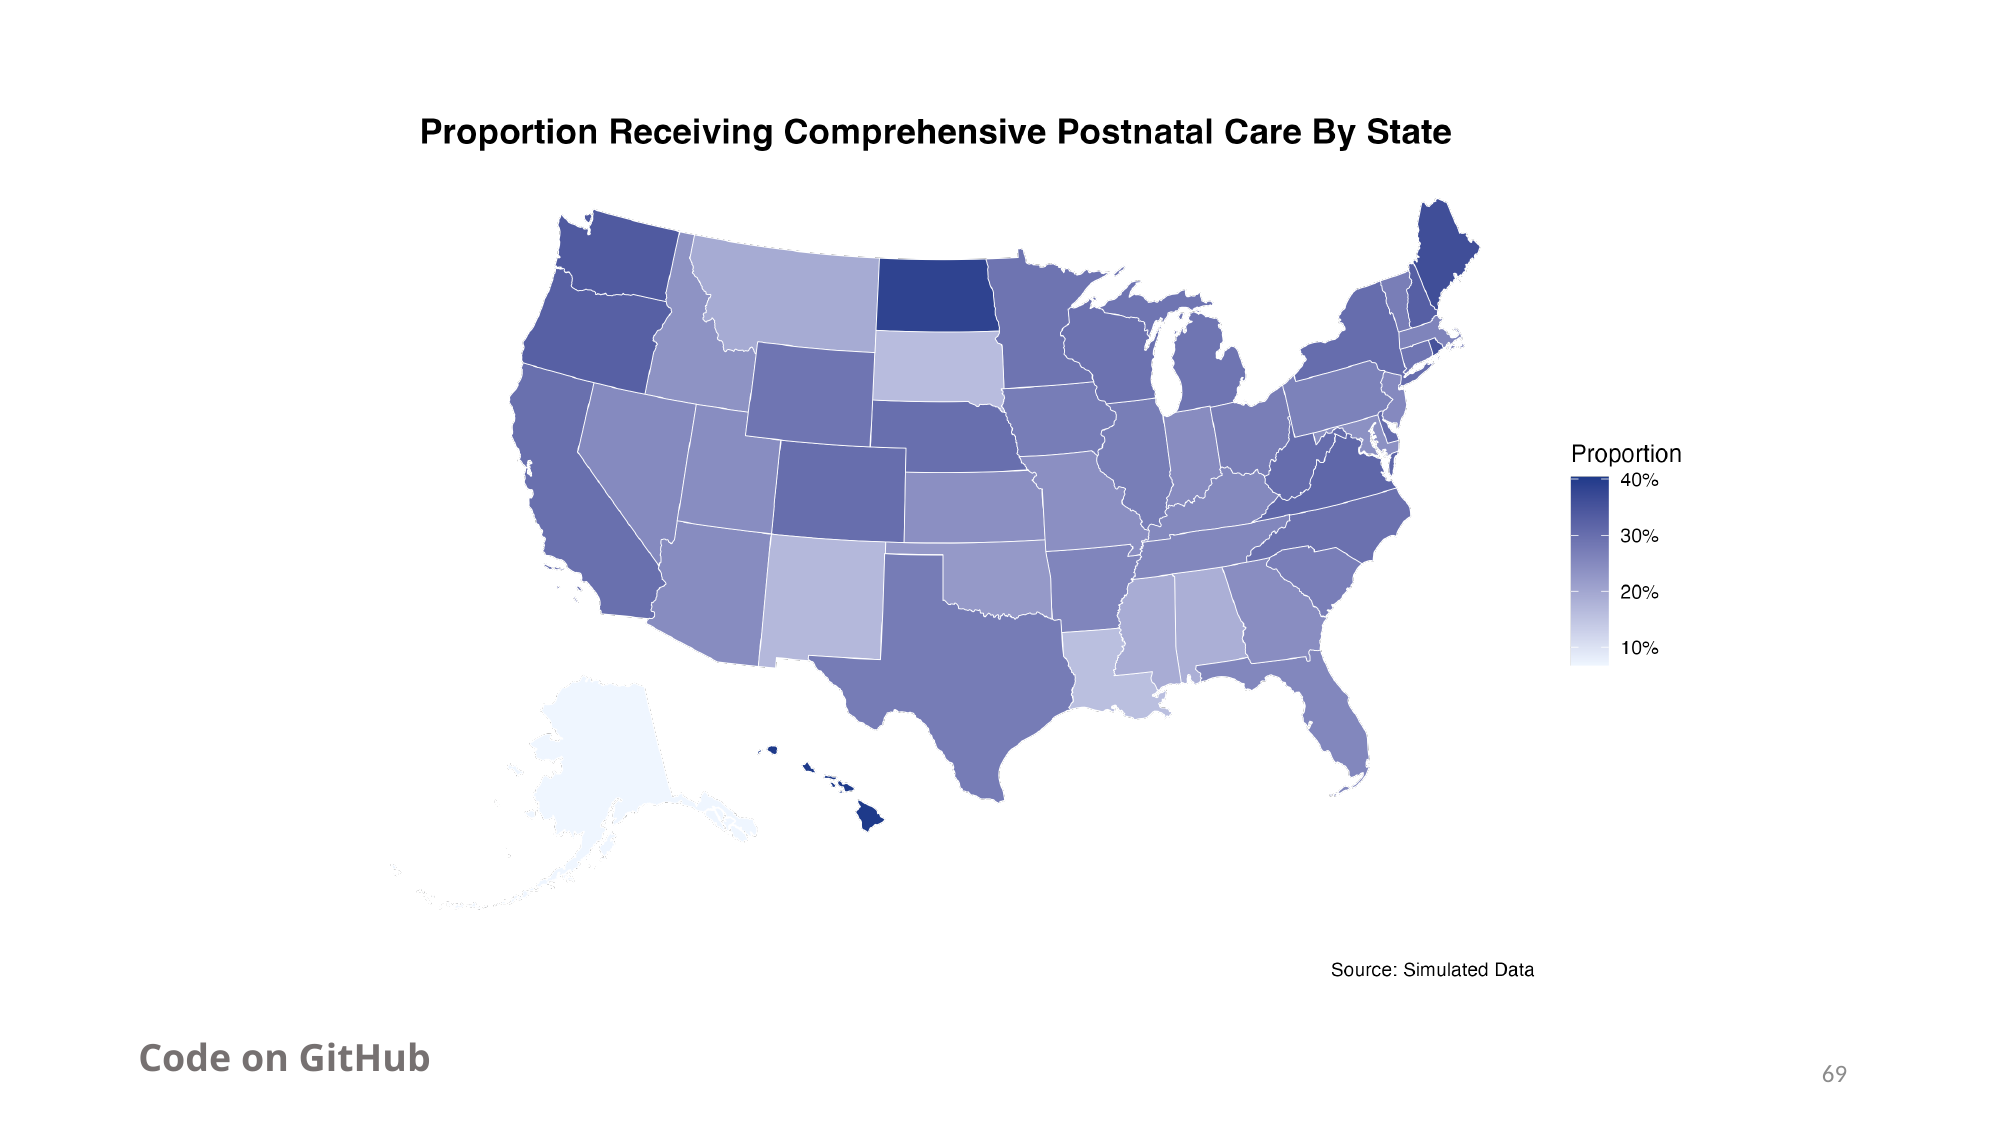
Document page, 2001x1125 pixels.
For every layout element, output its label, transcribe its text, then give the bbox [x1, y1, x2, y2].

slide_number 69 [1412, 1042, 1863, 1103]
text_box Code on GitHub [123, 1026, 447, 1087]
picture [65, 106, 1959, 992]
